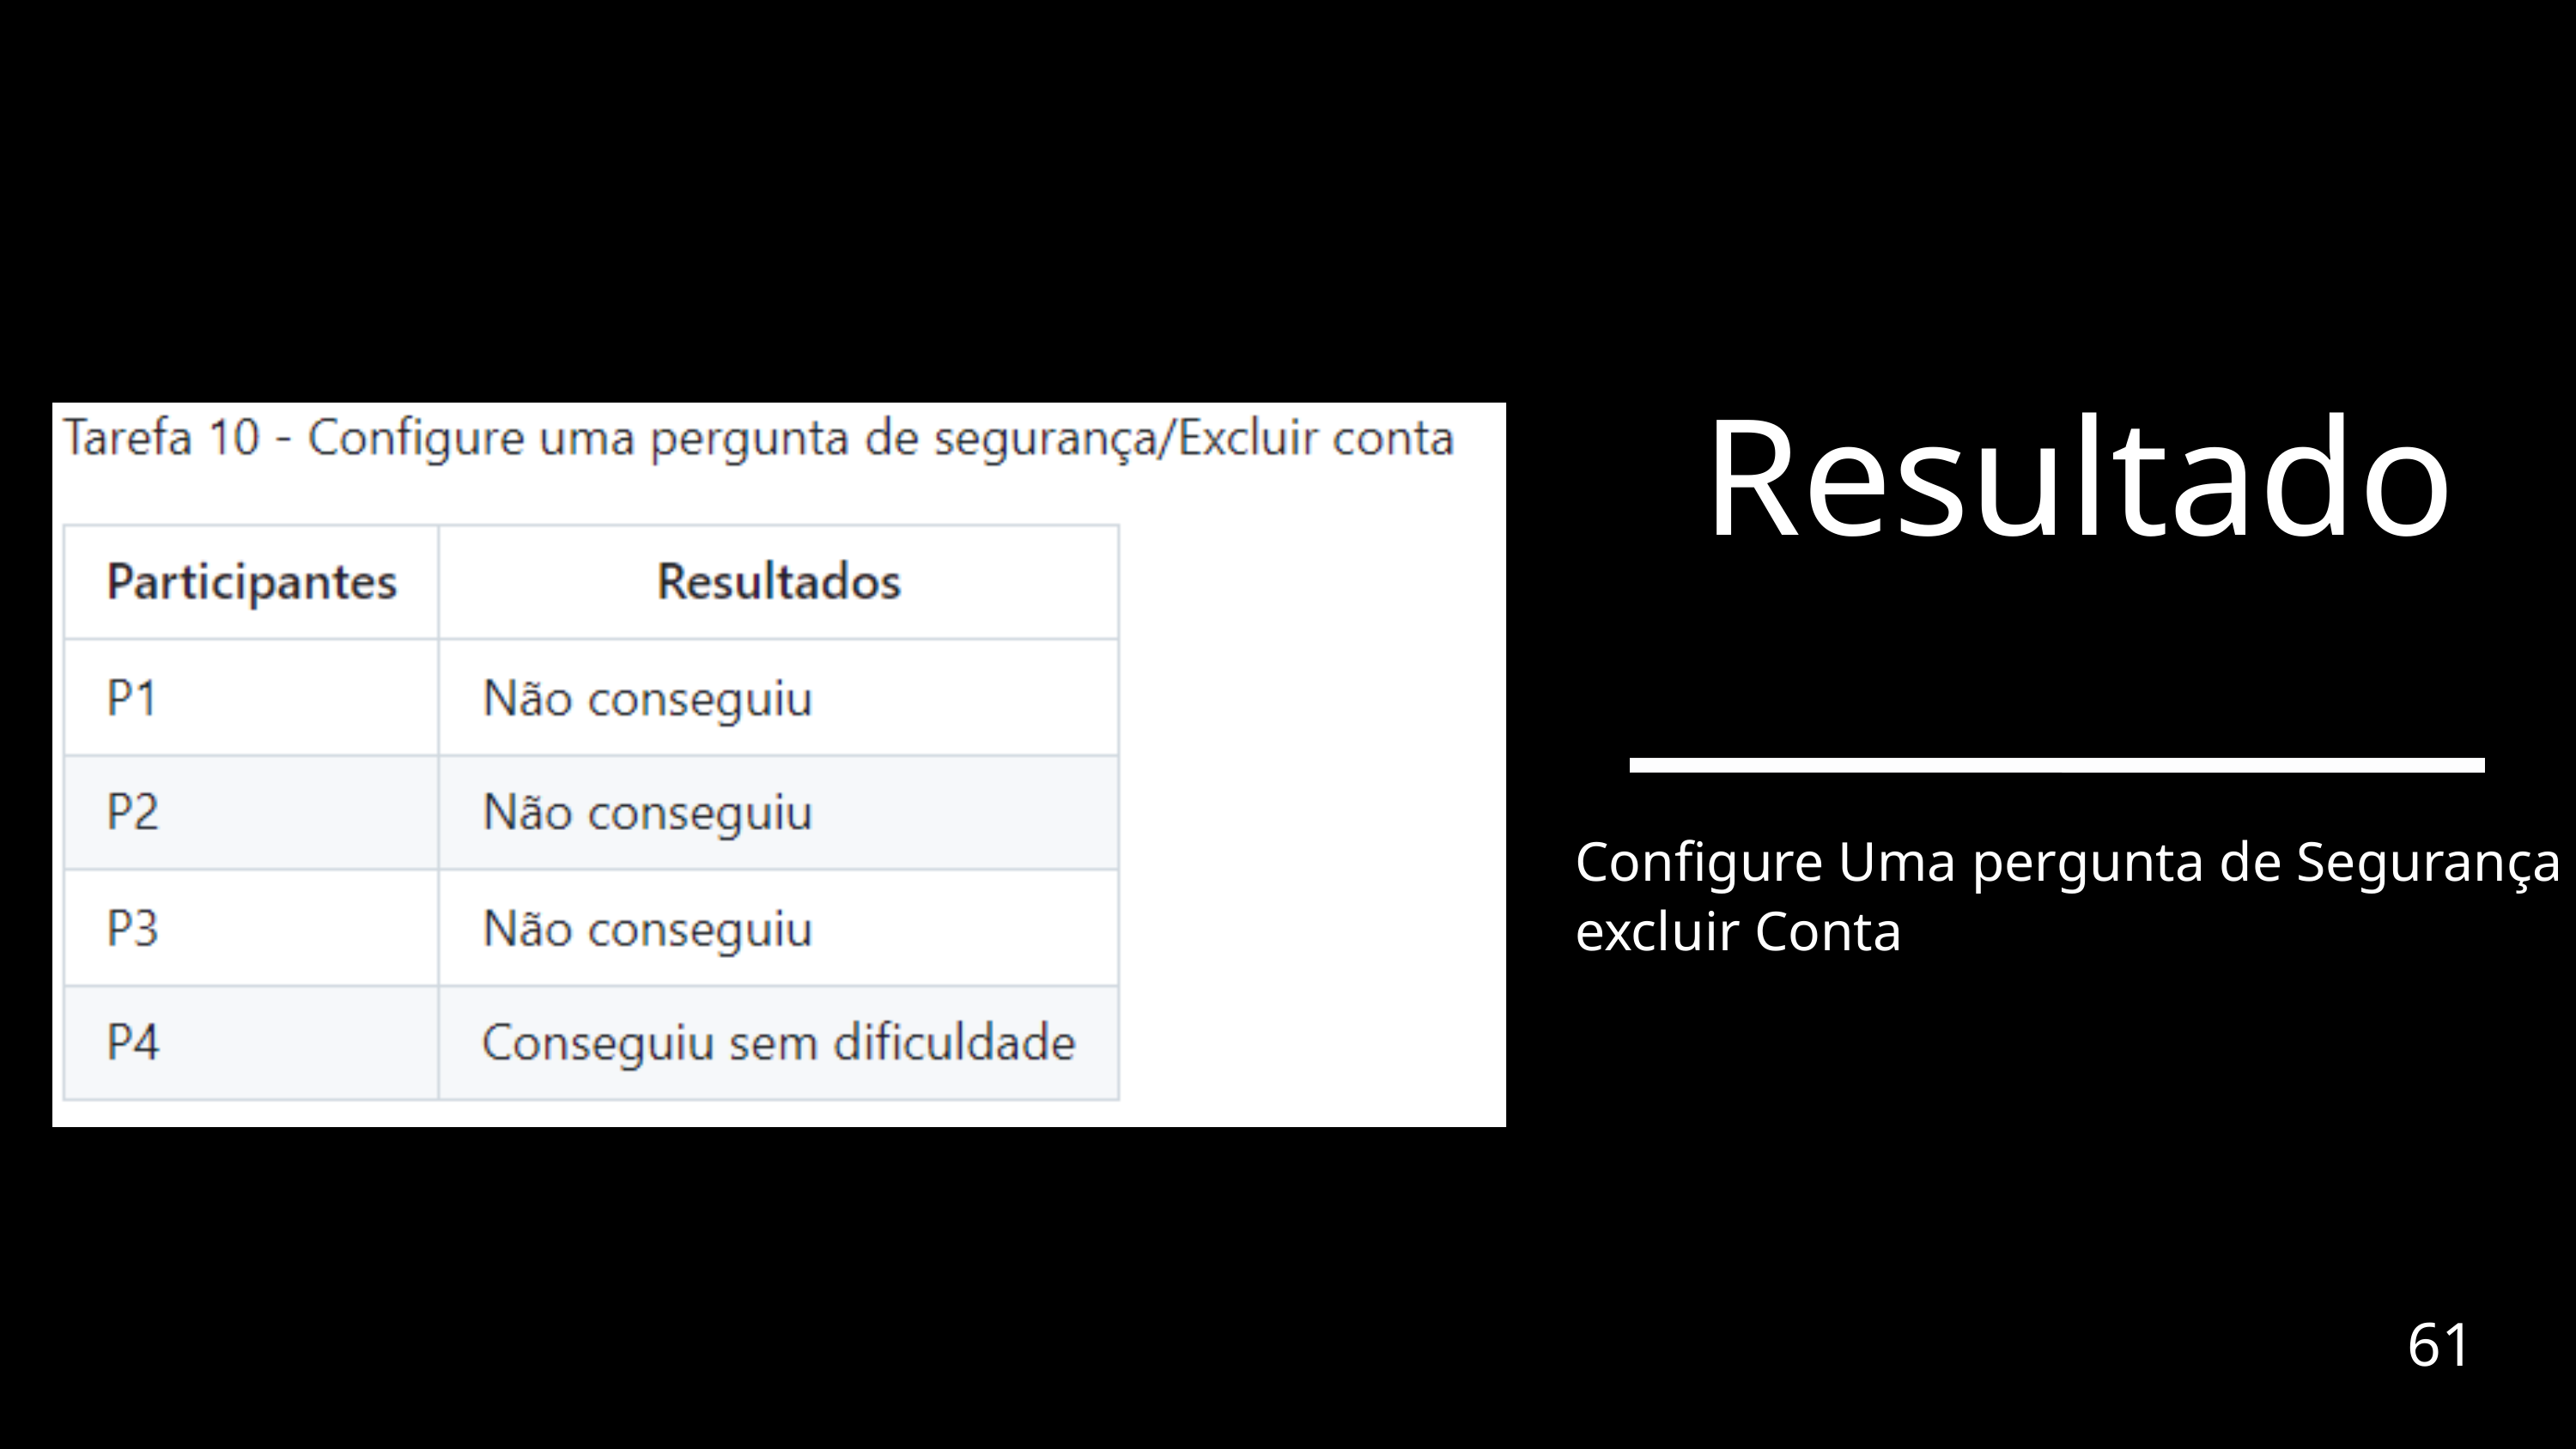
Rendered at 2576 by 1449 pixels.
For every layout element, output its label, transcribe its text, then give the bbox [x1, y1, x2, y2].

text_box [52, 403, 1507, 1127]
text_box Configure Uma pergunta de Segurança / excluir Conta [1575, 822, 2576, 962]
text_box 61 [2407, 1294, 2476, 1379]
text_box Resultado [1701, 374, 2576, 568]
